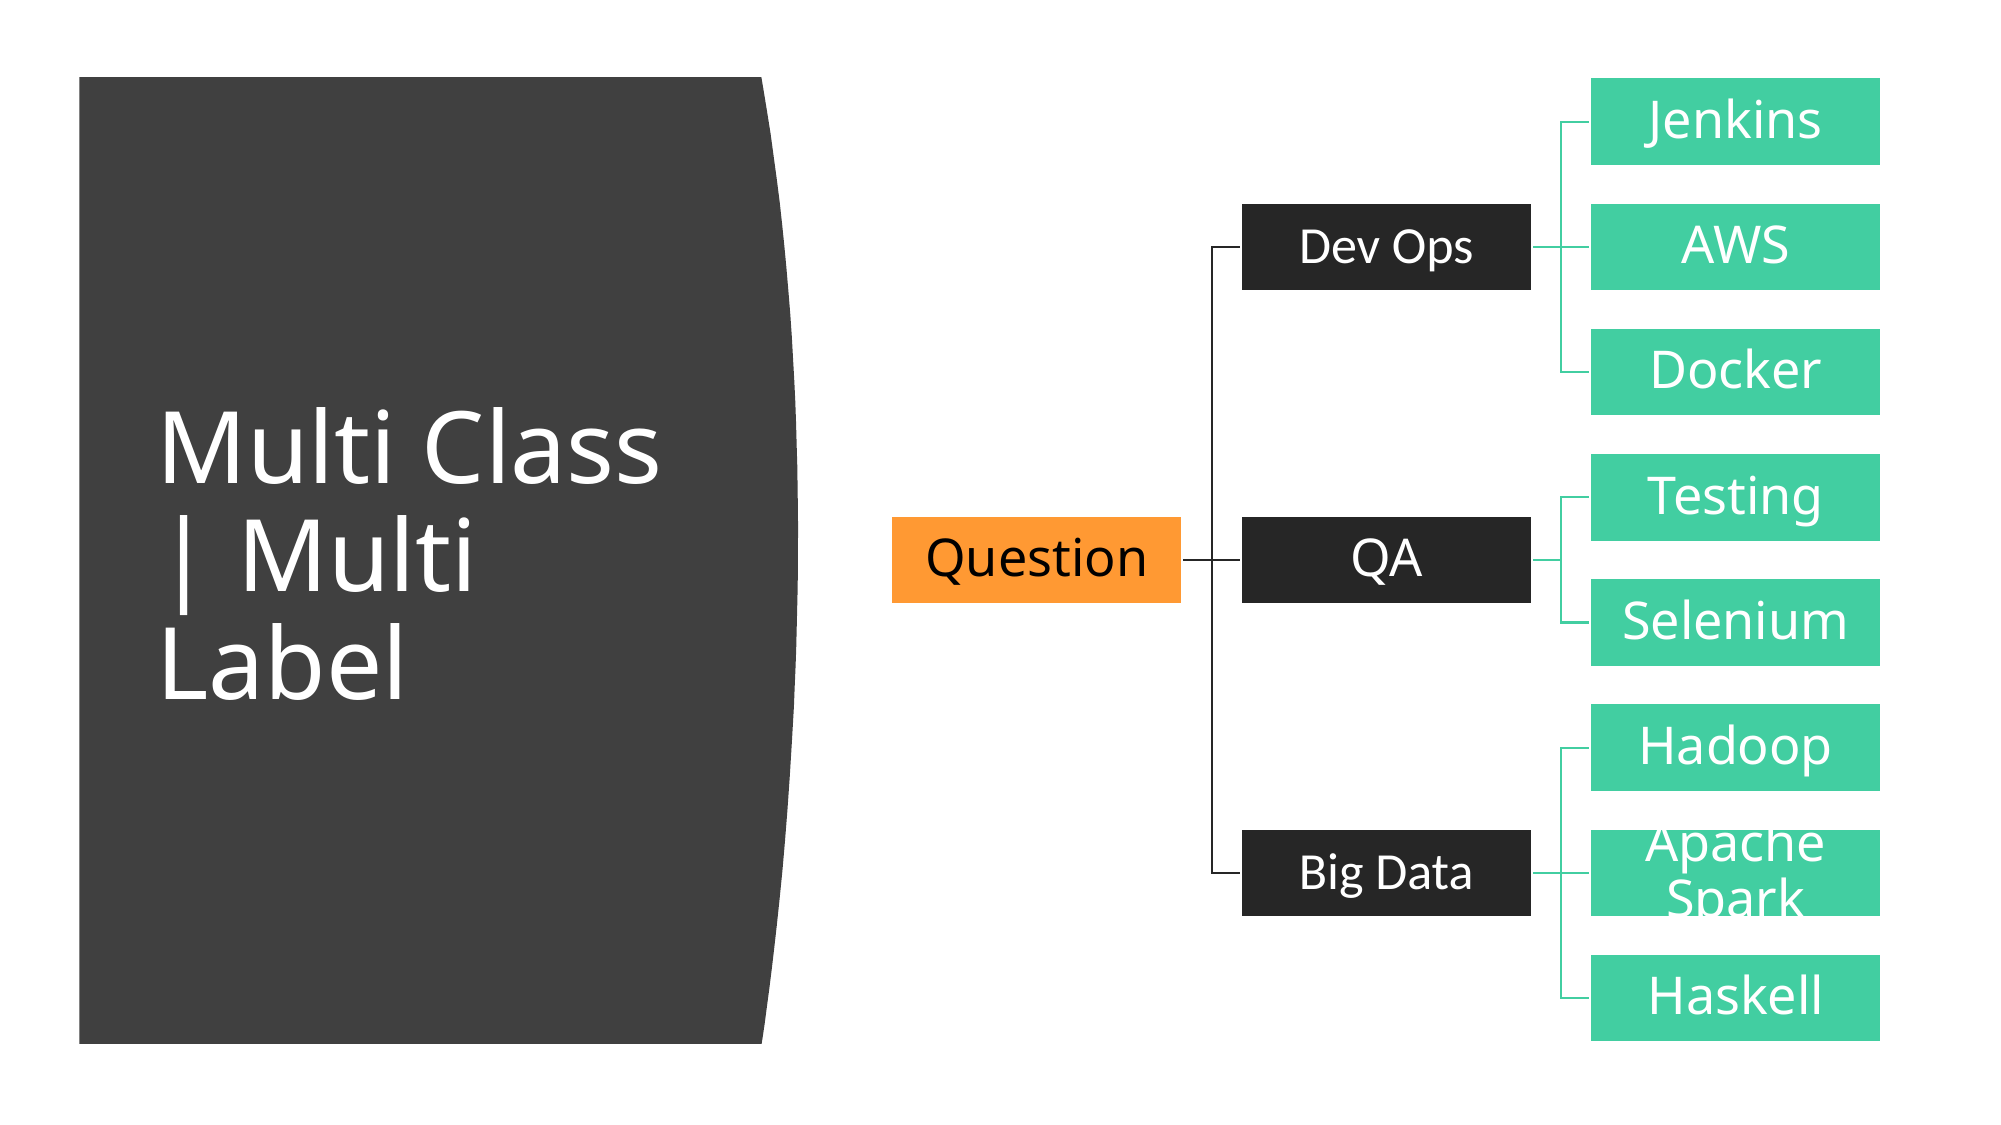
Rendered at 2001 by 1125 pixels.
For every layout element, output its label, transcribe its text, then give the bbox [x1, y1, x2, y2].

text_box [78, 76, 800, 1045]
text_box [852, 77, 1921, 1043]
title Multi Class | Multi Label [141, 166, 702, 953]
